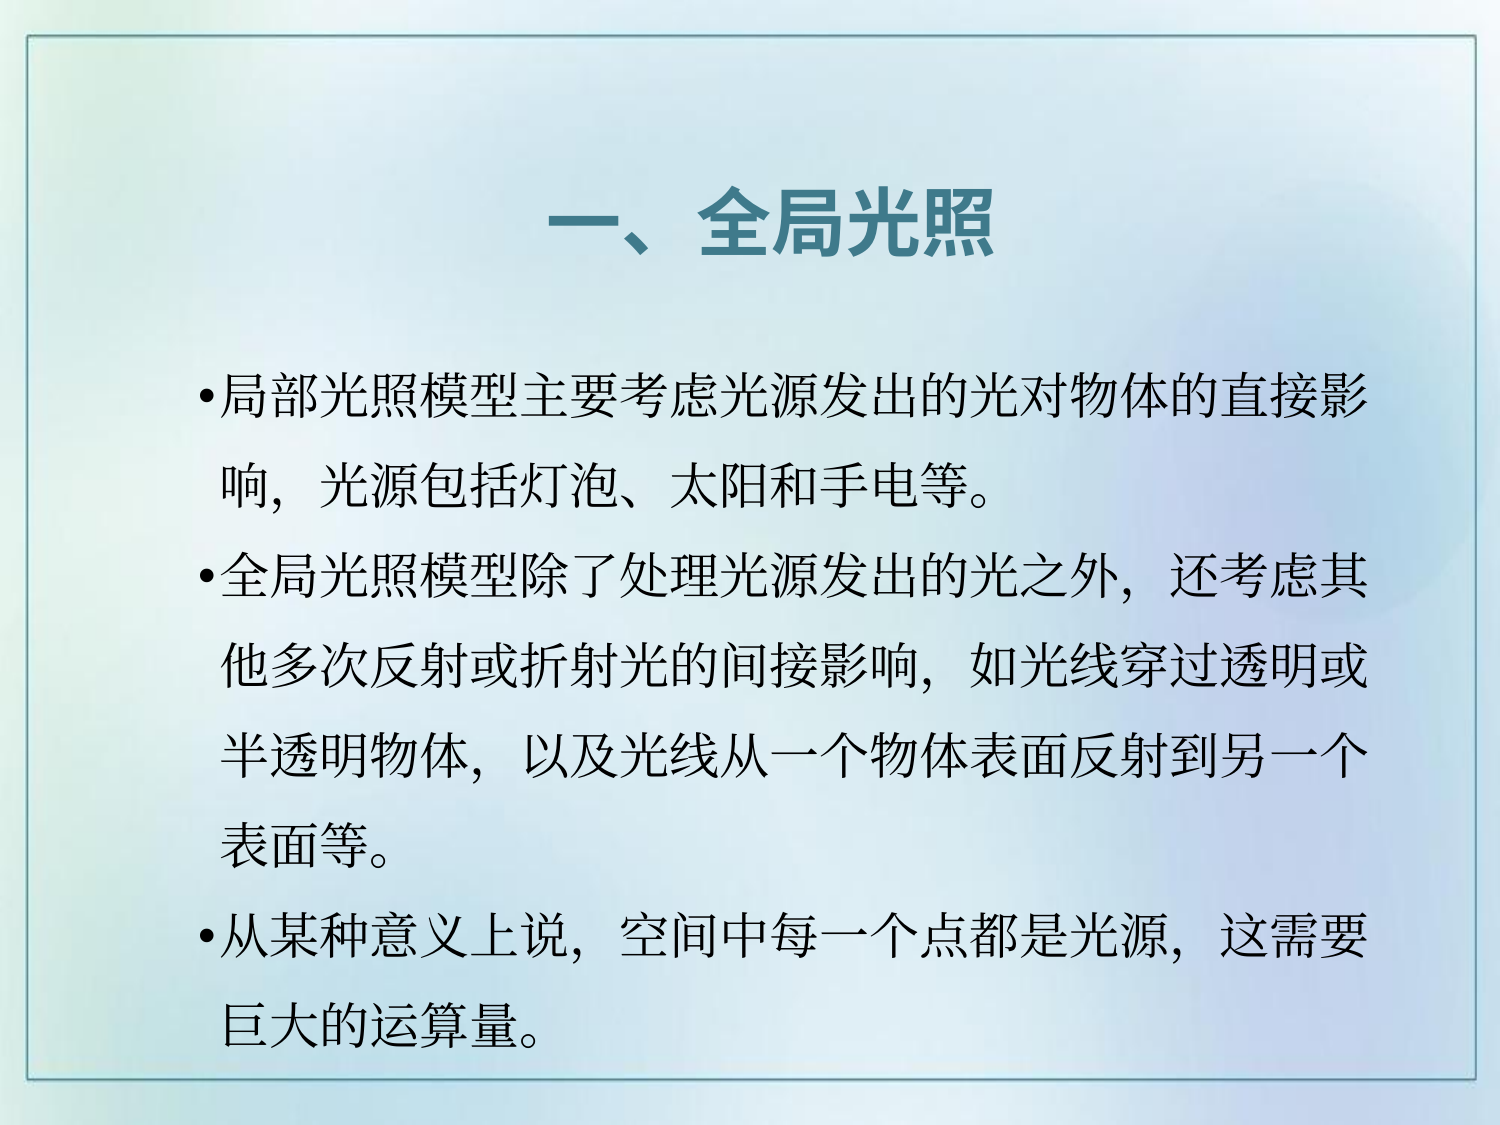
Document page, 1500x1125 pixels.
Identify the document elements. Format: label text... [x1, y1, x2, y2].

title 一、全局光照 [272, 109, 1270, 313]
picture [0, 0, 1500, 1125]
list 局部光照模型主要考虑光源发出的光对物体的直接影响，光源包括灯泡、太阳和手电等。 全局光照模型除了处理光源发出的光之外，还考虑其他多次反射或折射光的间接影响，如光线穿过透明或半透明物体，以及光线从一个物体表面反射到另一个表面等。 从某种意义上说，空间中每一个点都是光源，这需要巨大的运算量。 [183, 327, 1400, 1063]
